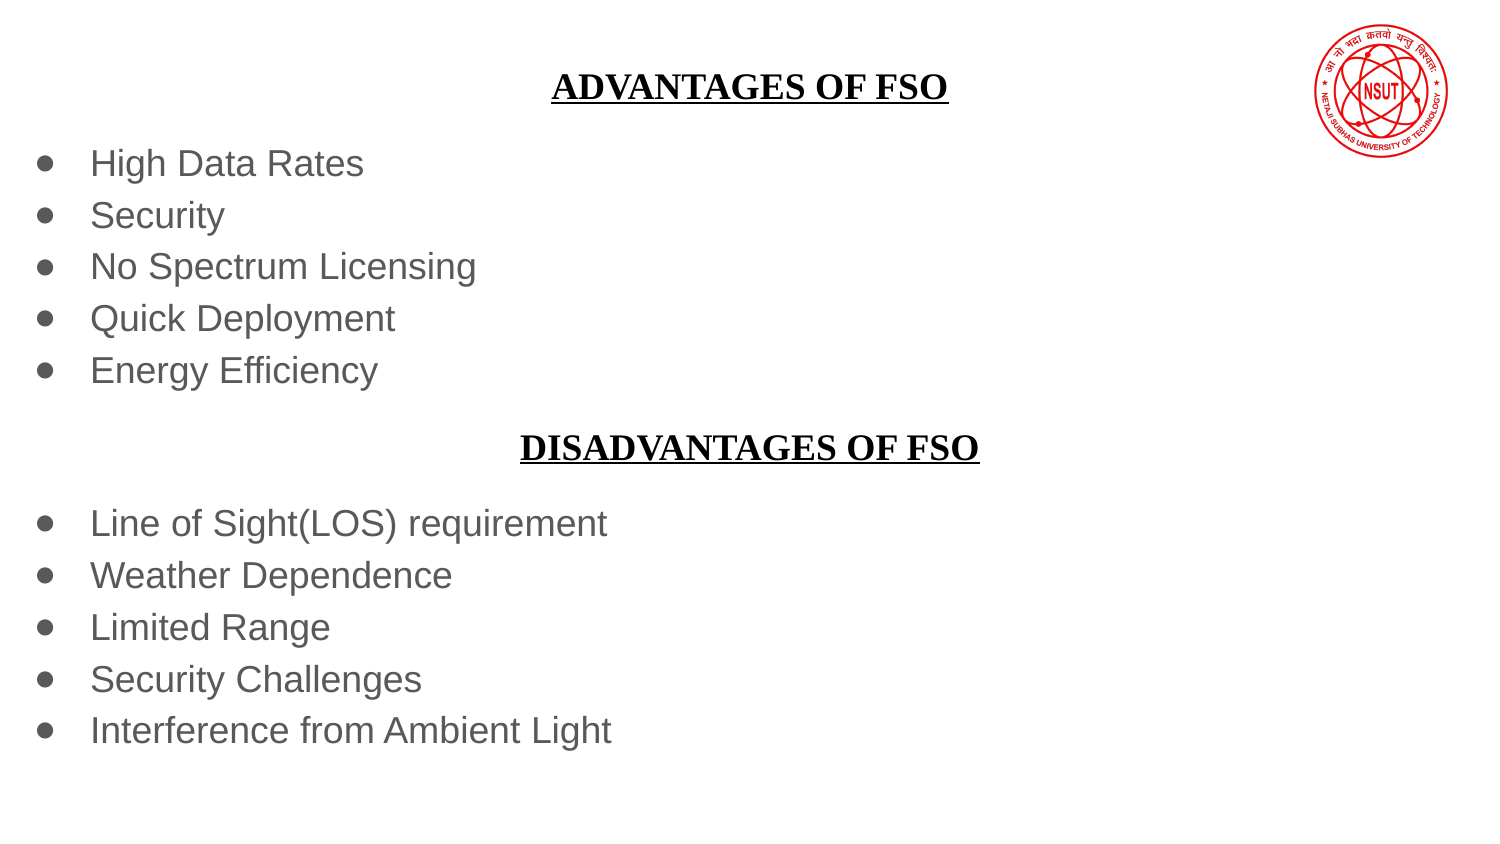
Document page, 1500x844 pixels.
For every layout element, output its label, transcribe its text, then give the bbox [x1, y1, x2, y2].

picture [1312, 23, 1450, 160]
list ADVANTAGES OF FSO High Data Rates Security No Spectrum Licensing Quick Deployment Energy Efficiency DISADVANTAGES OF FSO Line of Sight(LOS) requirement Weather Dependence Limited Range Security Challenges Interference from Ambient Light [0, 40, 1500, 804]
